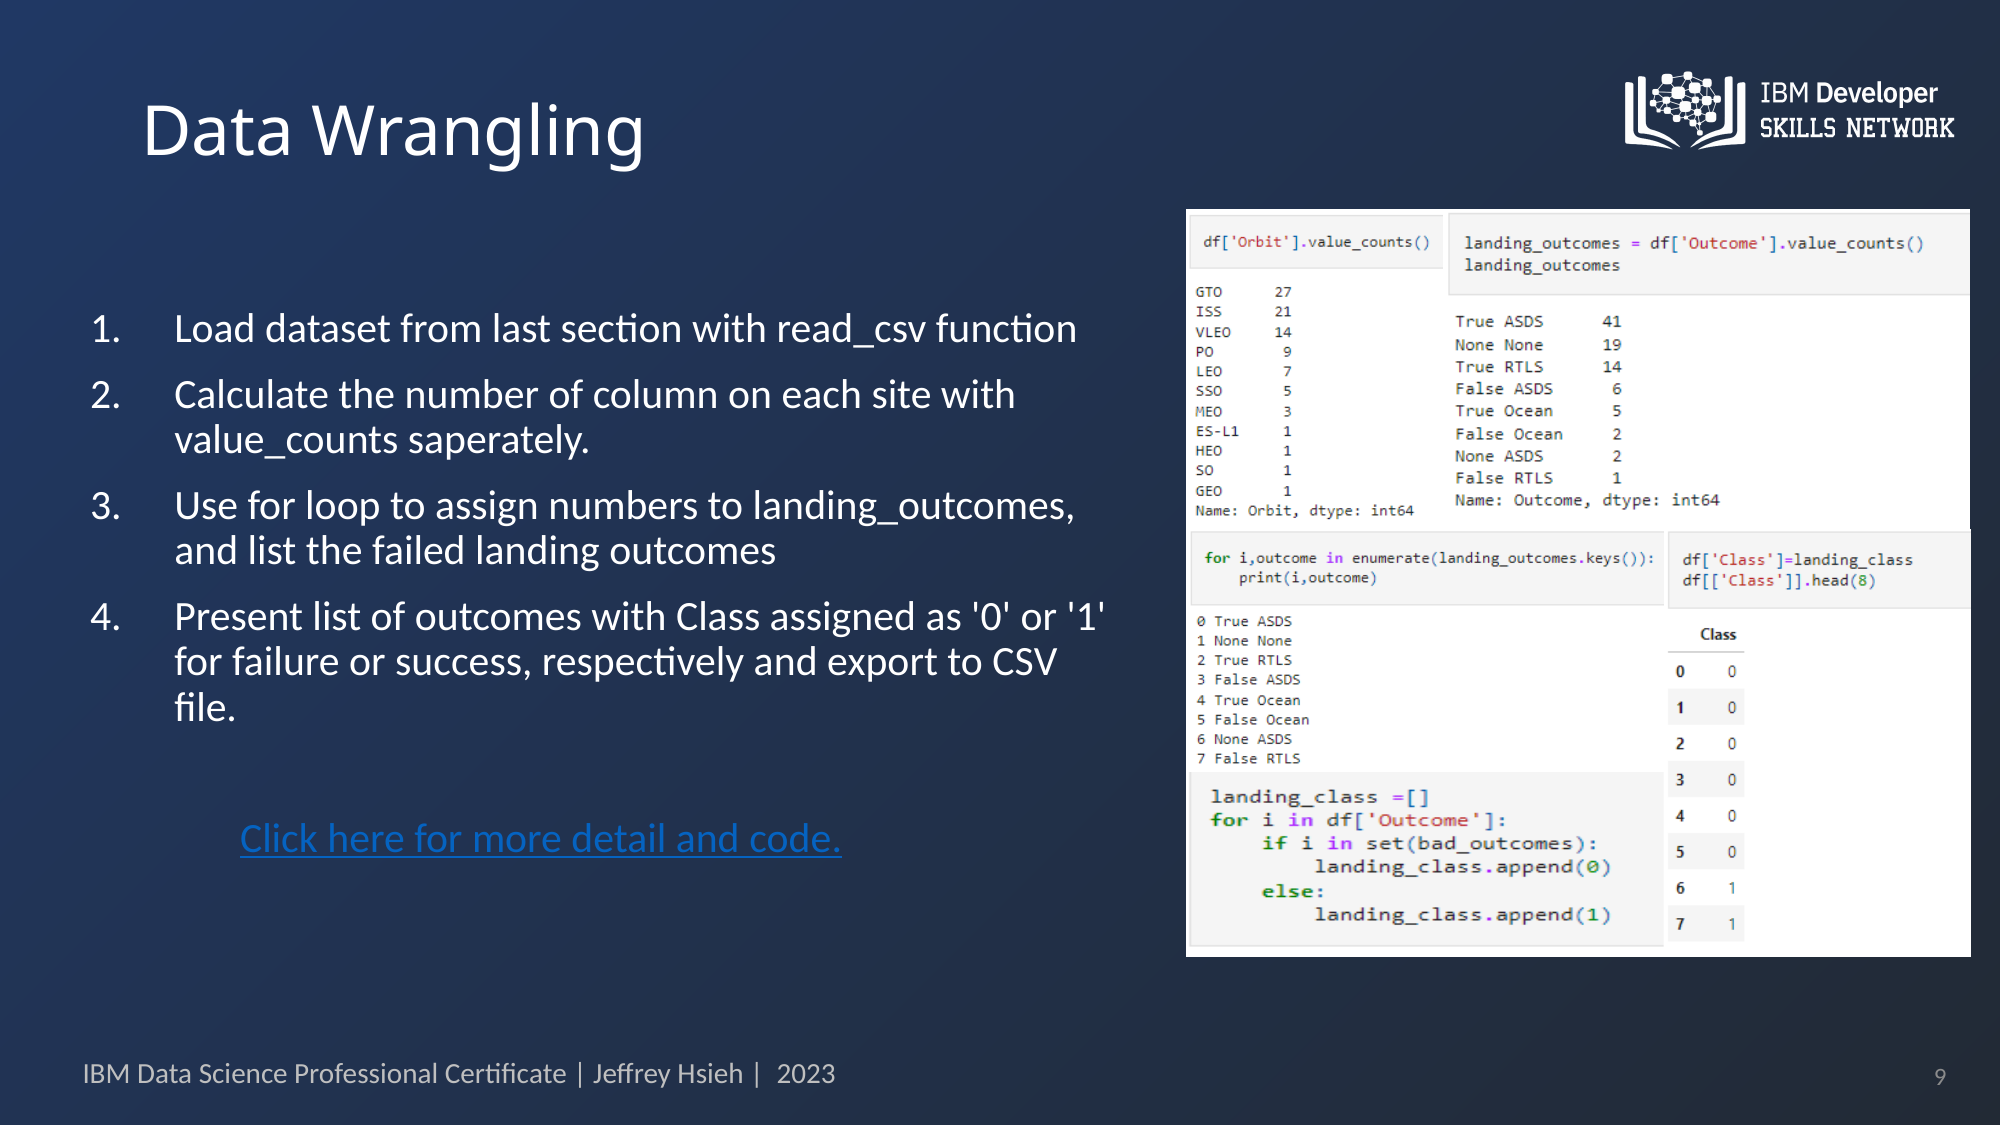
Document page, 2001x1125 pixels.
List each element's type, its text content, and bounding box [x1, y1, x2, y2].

picture [1185, 209, 1971, 957]
picture [1616, 59, 1962, 163]
list Load dataset from last section with read_csv function Calculate the number of column on each site with value_counts saperately. Use for loop to assign numbers to landing_outcomes, and list the failed landing outcomes Present list of outcomes with Class assigned as '0' or '1' for failure or success, respectively and export to CSV file. Click here for more detail and code. [74, 299, 1145, 1014]
slide_number 9 [1511, 1045, 1962, 1106]
text_box Data Wrangling [126, 88, 1852, 179]
